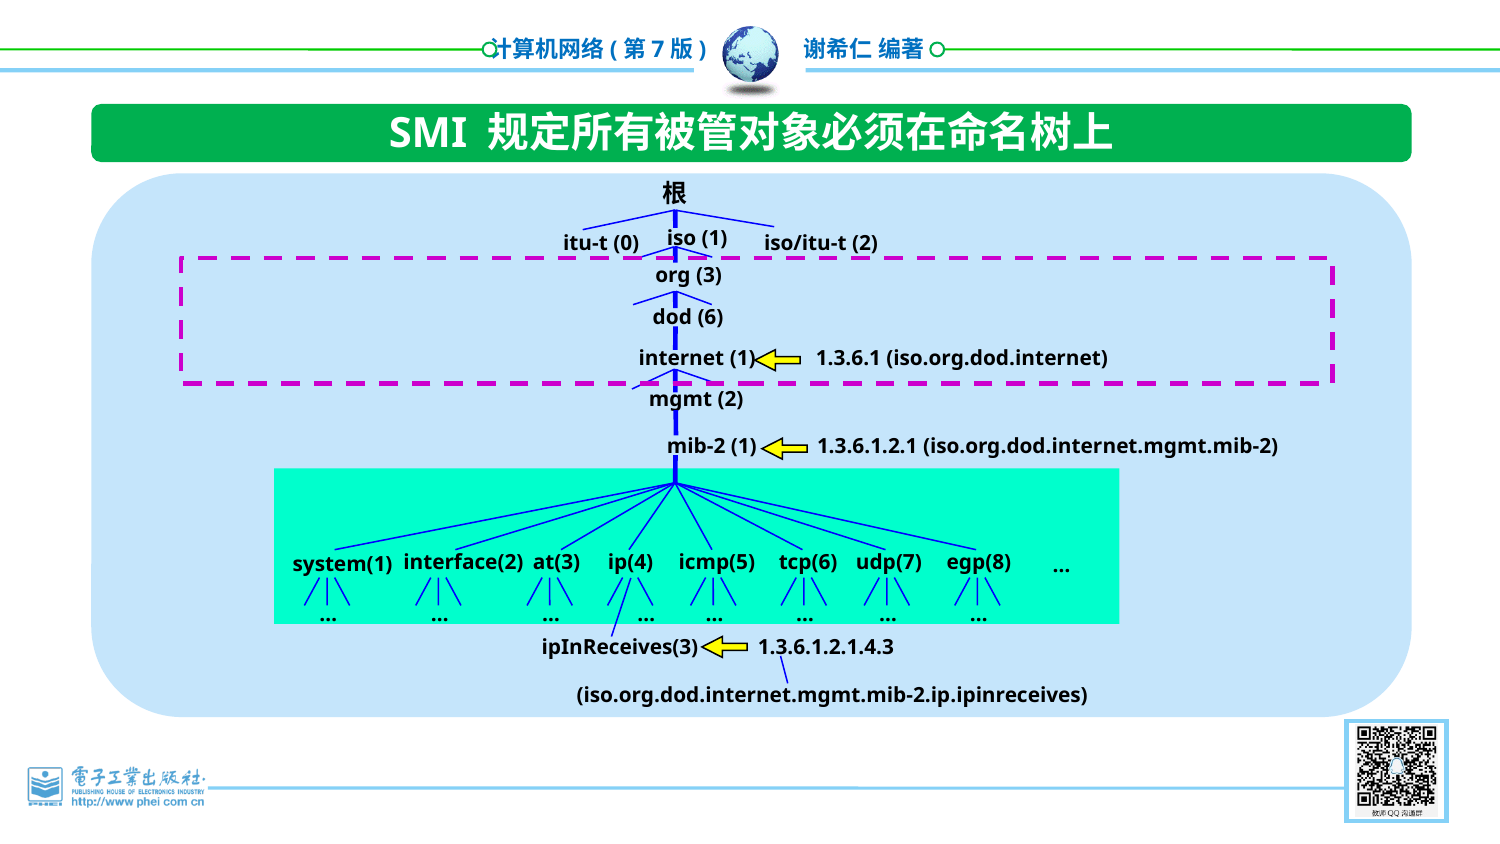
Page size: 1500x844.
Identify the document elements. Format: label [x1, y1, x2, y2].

picture [720, 24, 780, 98]
text_box [91, 98, 1412, 164]
picture [23, 764, 208, 809]
text_box [89, 170, 1414, 720]
picture [1355, 724, 1438, 817]
